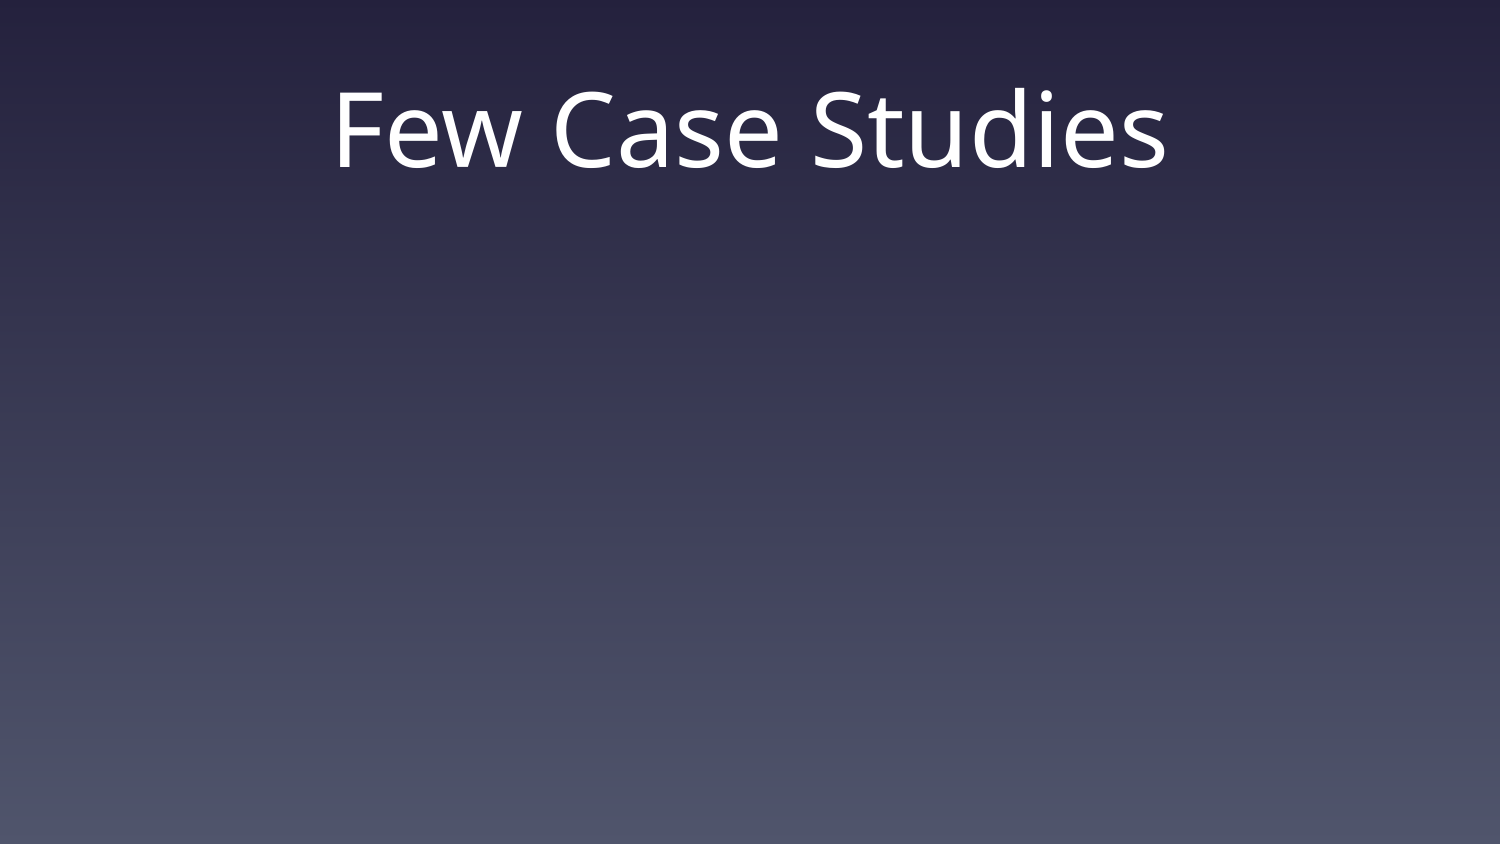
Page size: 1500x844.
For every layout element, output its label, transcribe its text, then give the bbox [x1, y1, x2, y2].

title Few Case Studies [75, 56, 1425, 197]
